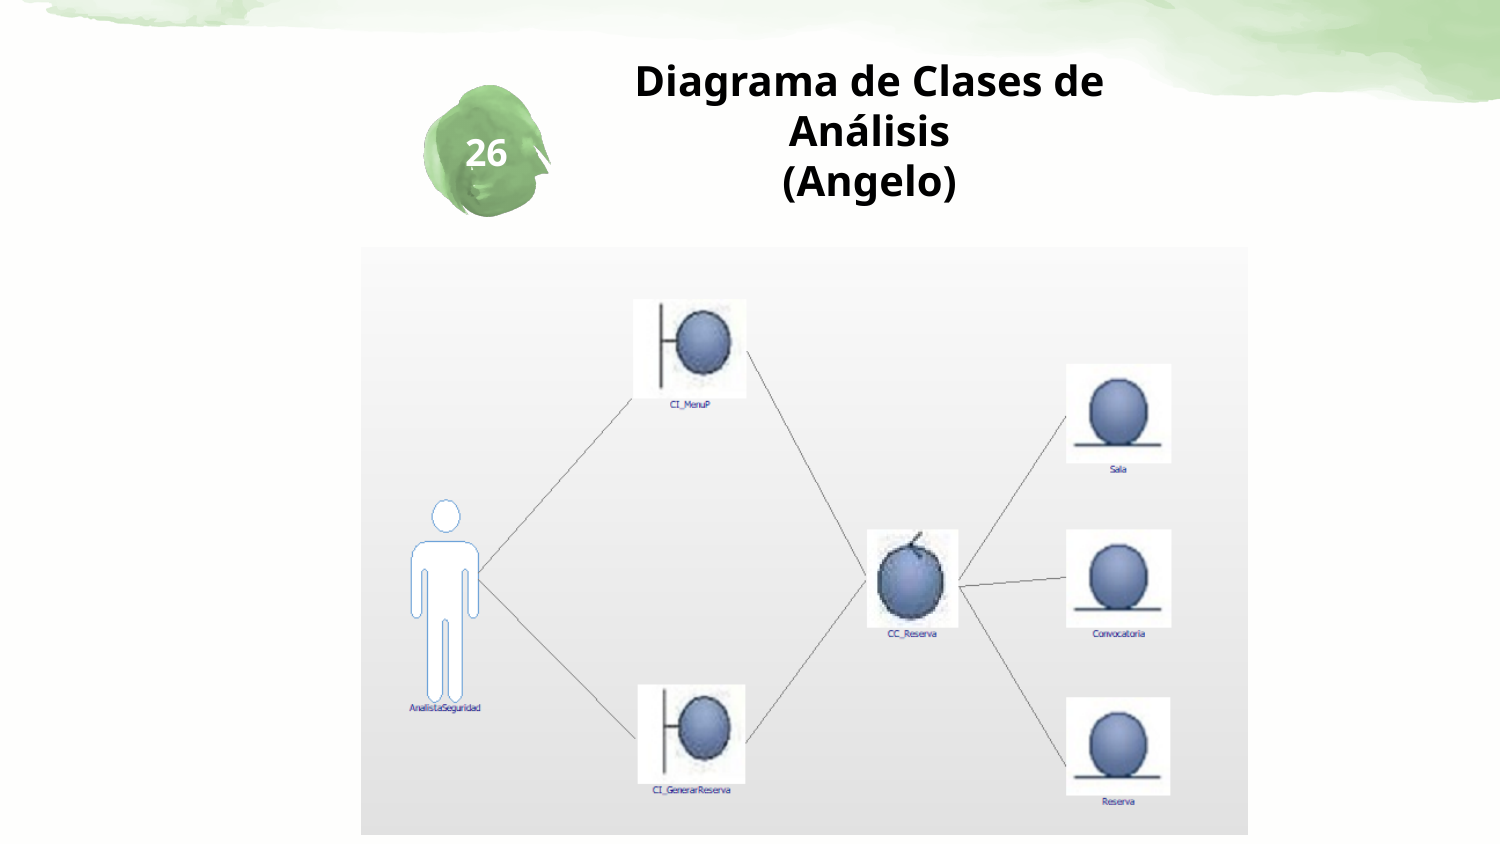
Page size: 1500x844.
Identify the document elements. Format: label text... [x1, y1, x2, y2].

picture [0, 0, 1500, 844]
text_box Diagrama de Clases de Análisis (Angelo) [554, 151, 1190, 220]
